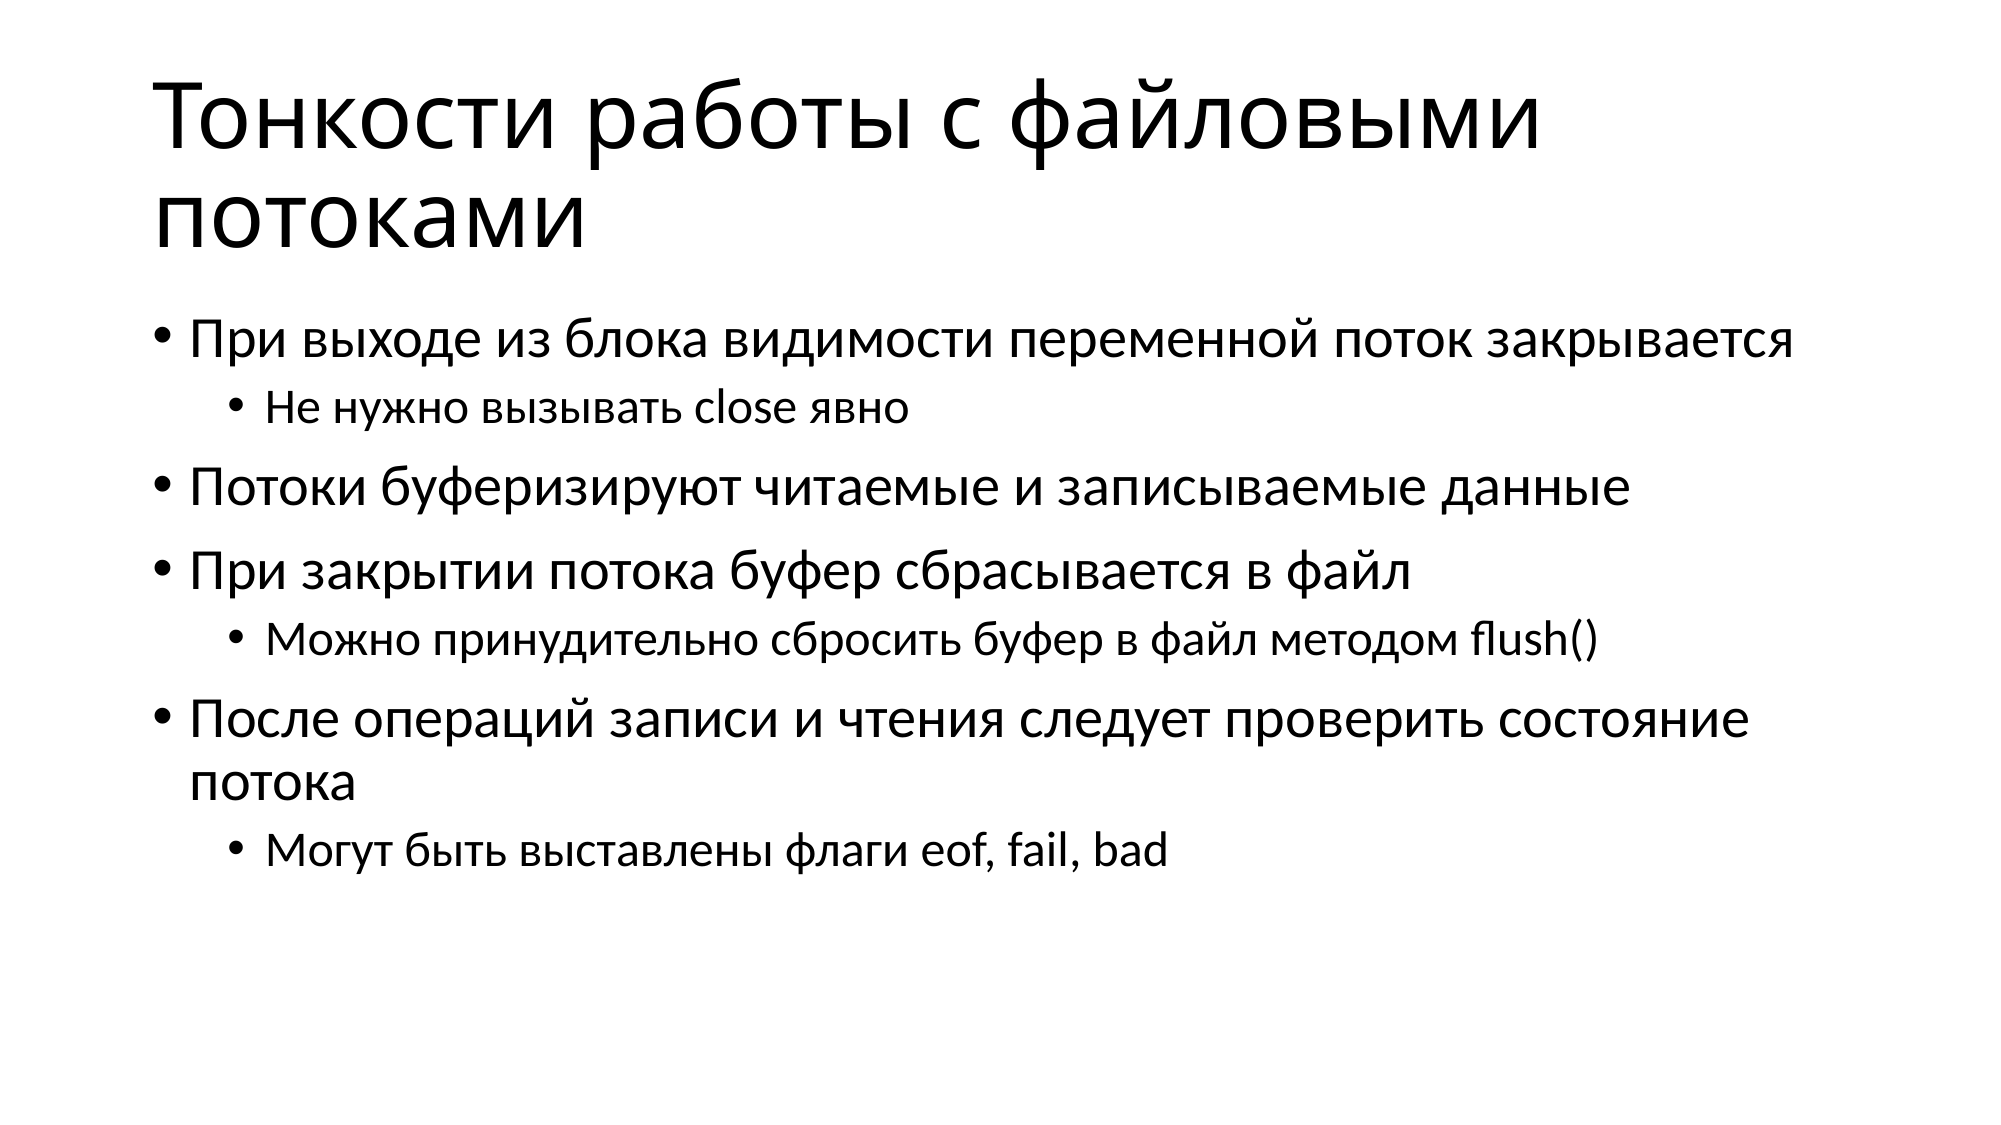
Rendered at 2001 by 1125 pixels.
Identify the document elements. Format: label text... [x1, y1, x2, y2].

title Тонкости работы с файловыми потоками [137, 59, 1863, 278]
list При выходе из блока видимости переменной поток закрывается Не нужно вызывать close явно Потоки буферизируют читаемые и записываемые данные При закрытии потока буфер сбрасывается в файл Можно принудительно сбросить буфер в файл методом flush() После операций записи и чтения следует проверить состояние потока Могут быть выставлены флаги eof, fail, bad [137, 299, 1863, 1014]
